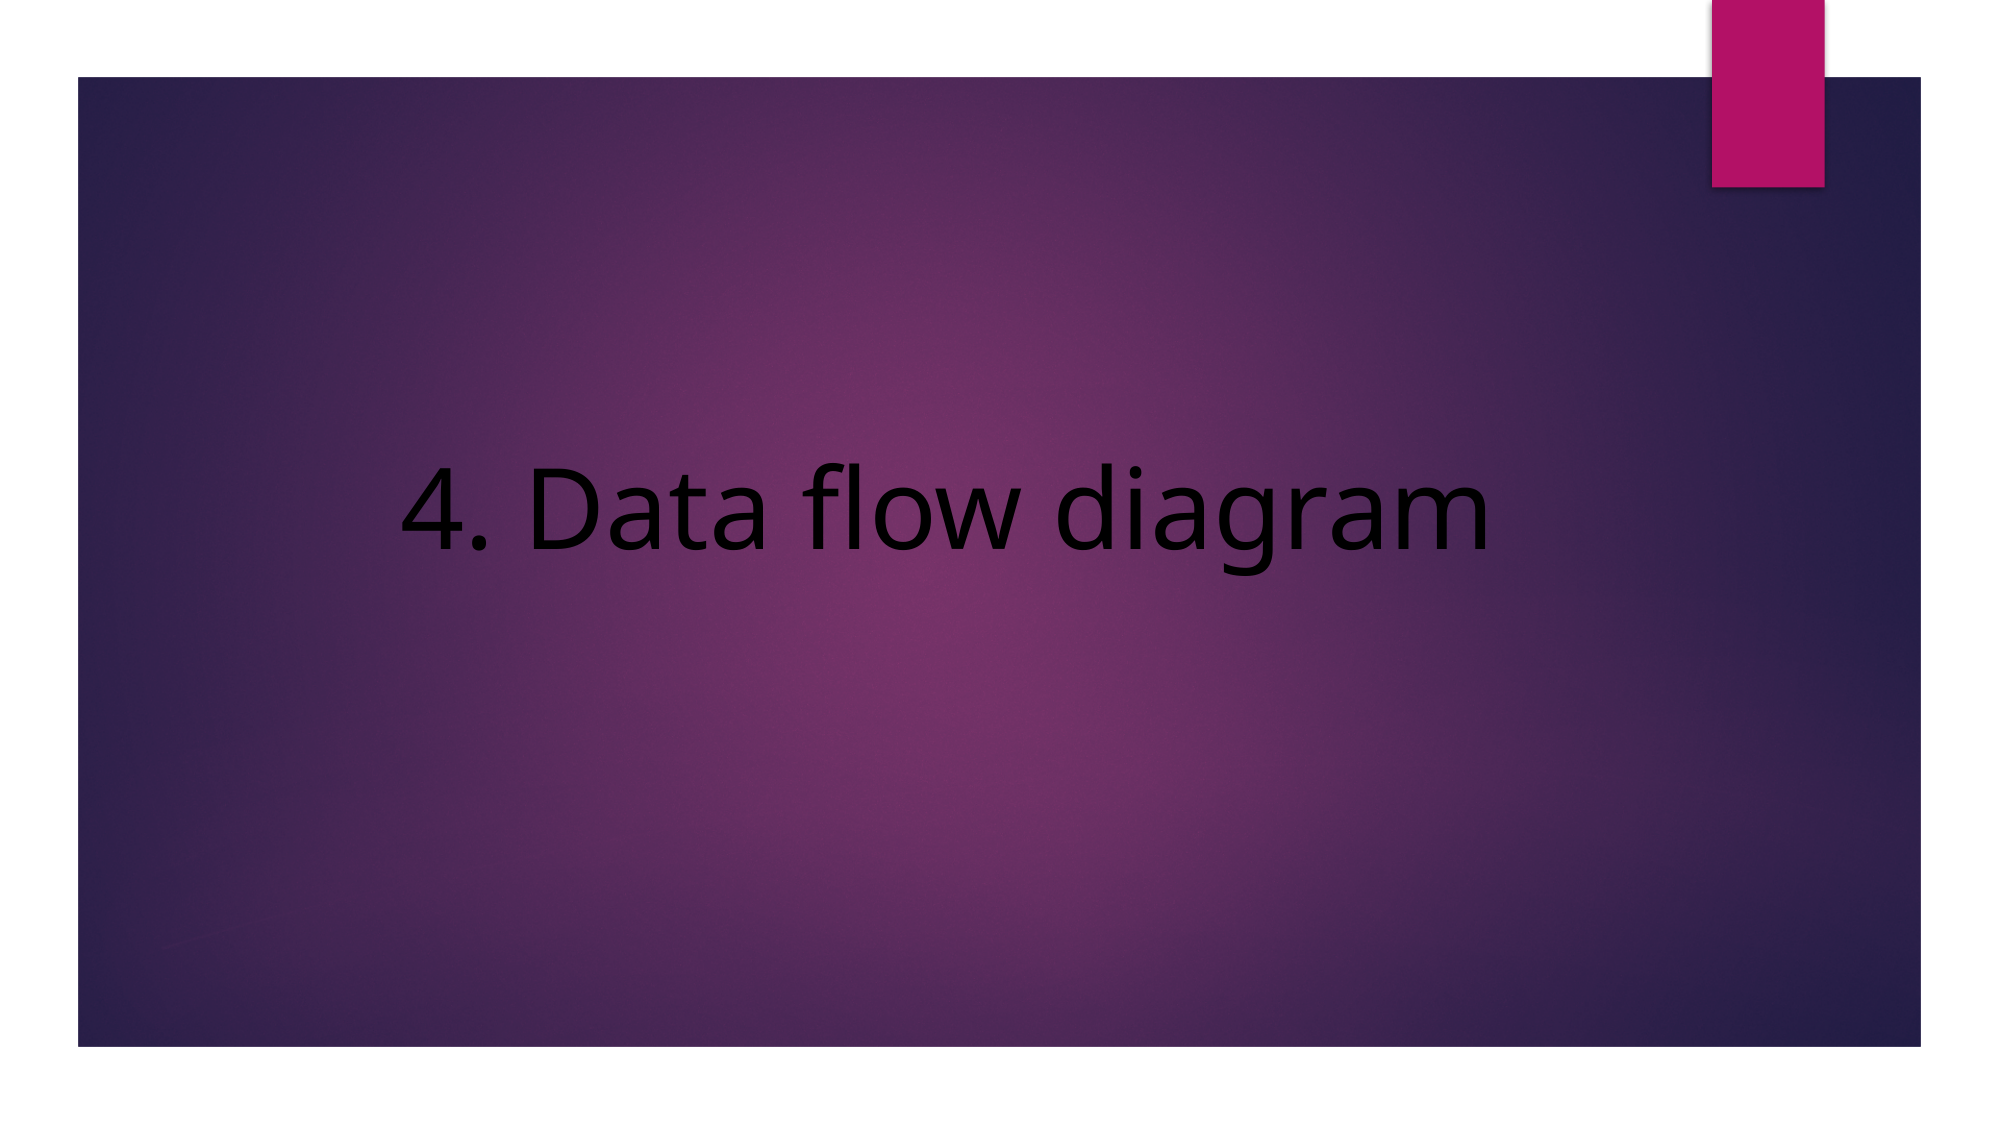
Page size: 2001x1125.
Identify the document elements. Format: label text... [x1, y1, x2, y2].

title 4. Data flow diagram [385, 431, 1642, 581]
